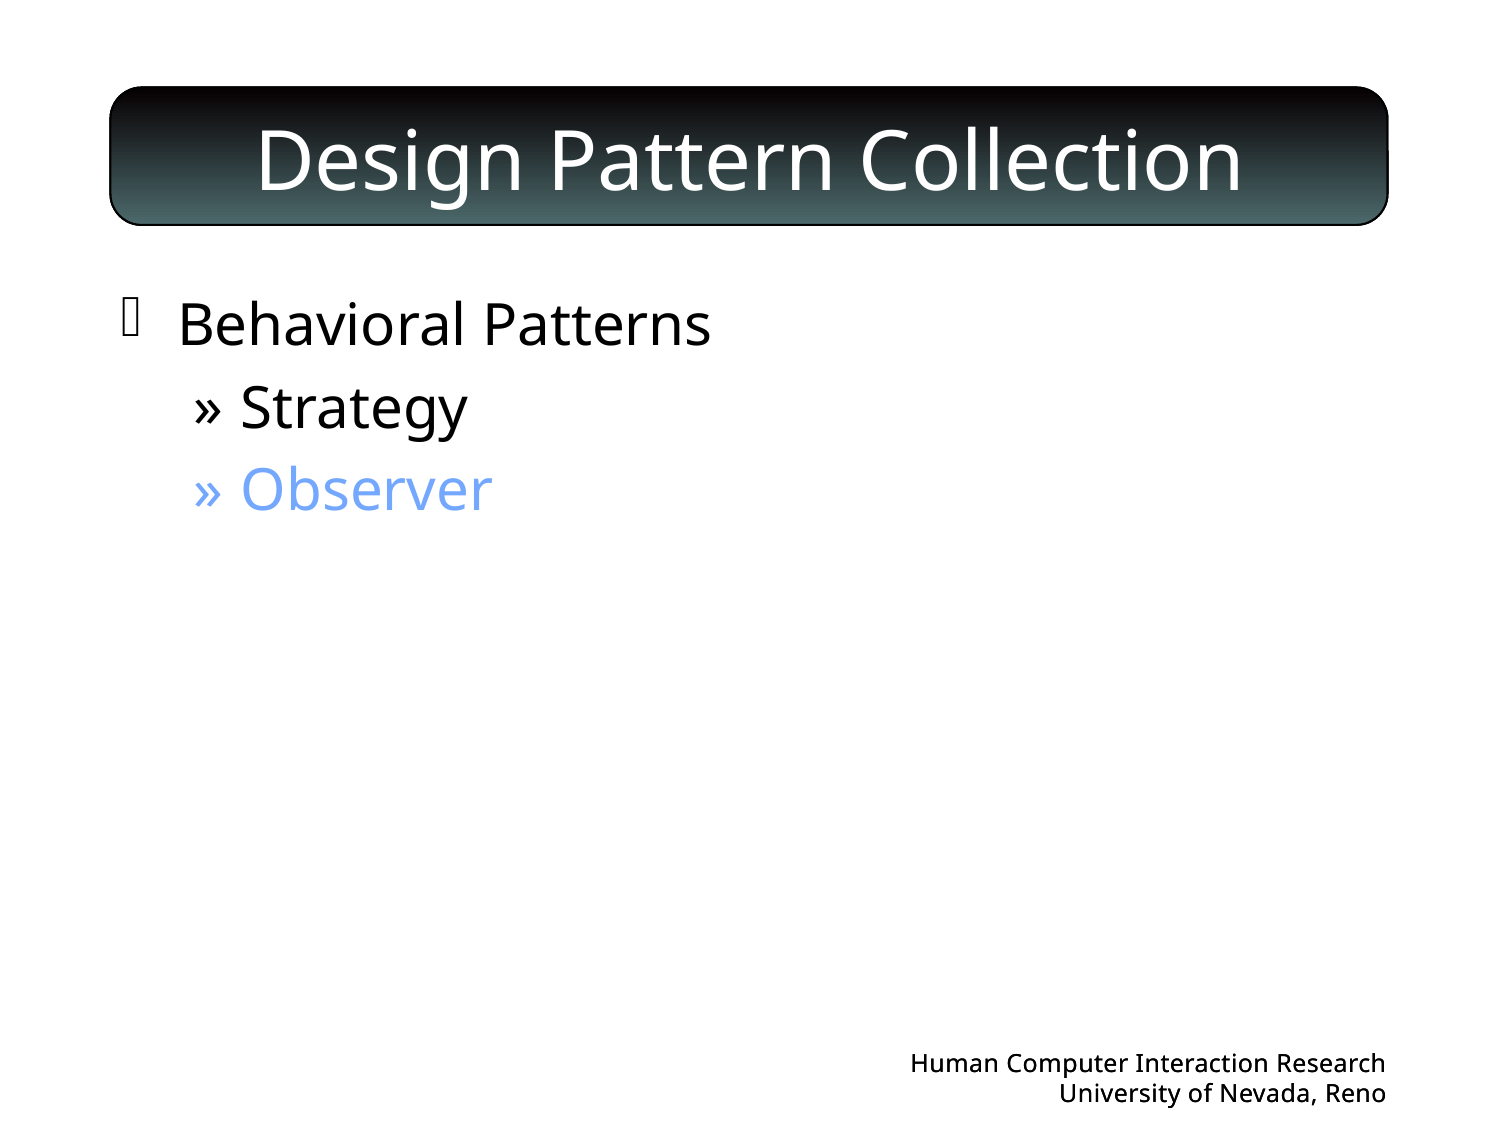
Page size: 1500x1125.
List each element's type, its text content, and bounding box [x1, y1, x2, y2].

text_box Behavioral Patterns Strategy Observer [112, 279, 1388, 1038]
text_box Human Computer Interaction Research University of Nevada, Reno [902, 1039, 1396, 1117]
title Design Pattern Collection [111, 32, 1388, 282]
